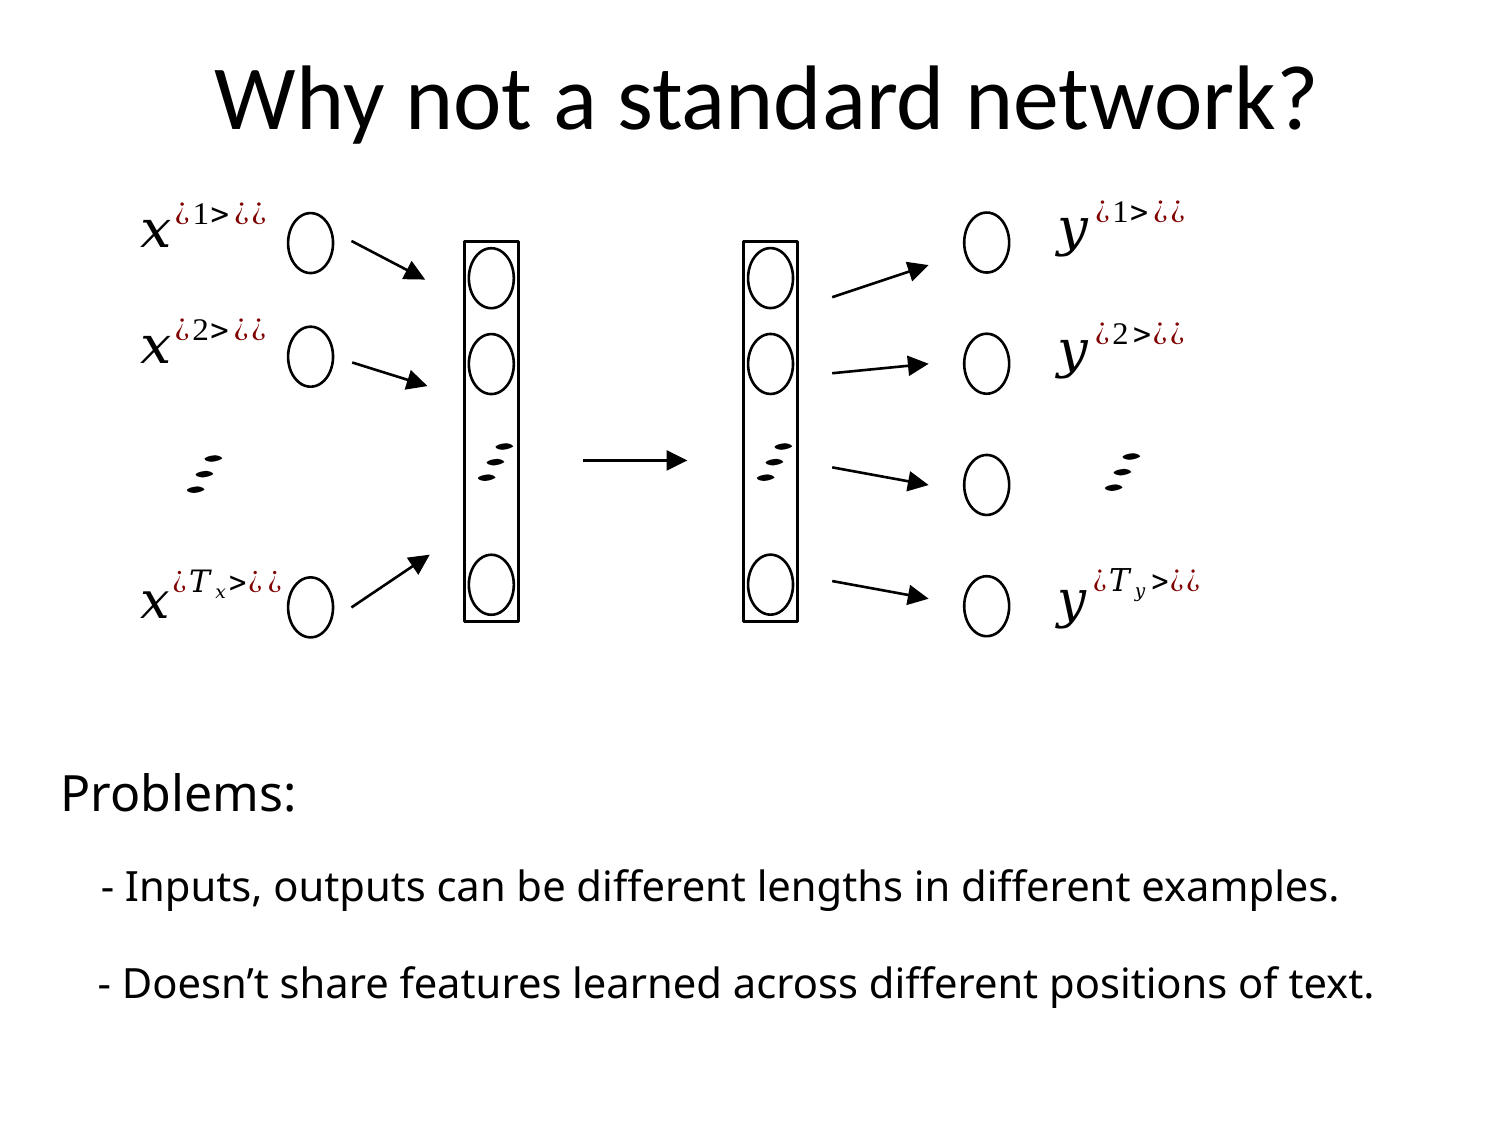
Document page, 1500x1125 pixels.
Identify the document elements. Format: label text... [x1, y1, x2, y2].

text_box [831, 264, 929, 298]
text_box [351, 554, 430, 608]
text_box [831, 467, 929, 486]
text_box [462, 240, 520, 623]
text_box - Inputs, outputs can be different lengths in different examples. [86, 852, 1356, 918]
text_box [288, 324, 336, 389]
text_box [962, 574, 1012, 639]
text_box [962, 210, 1012, 275]
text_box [831, 580, 929, 599]
text_box [288, 575, 336, 640]
text_box Problems: [45, 754, 312, 830]
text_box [136, 194, 283, 629]
text_box [962, 452, 1012, 518]
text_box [351, 362, 428, 387]
title Why not a standard network? [22, 29, 1500, 248]
text_box - Doesn’t share features learned across different positions of text. [83, 949, 1401, 1014]
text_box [351, 240, 426, 280]
text_box [962, 331, 1012, 396]
text_box [741, 240, 800, 623]
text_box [831, 363, 929, 374]
text_box [288, 210, 336, 276]
